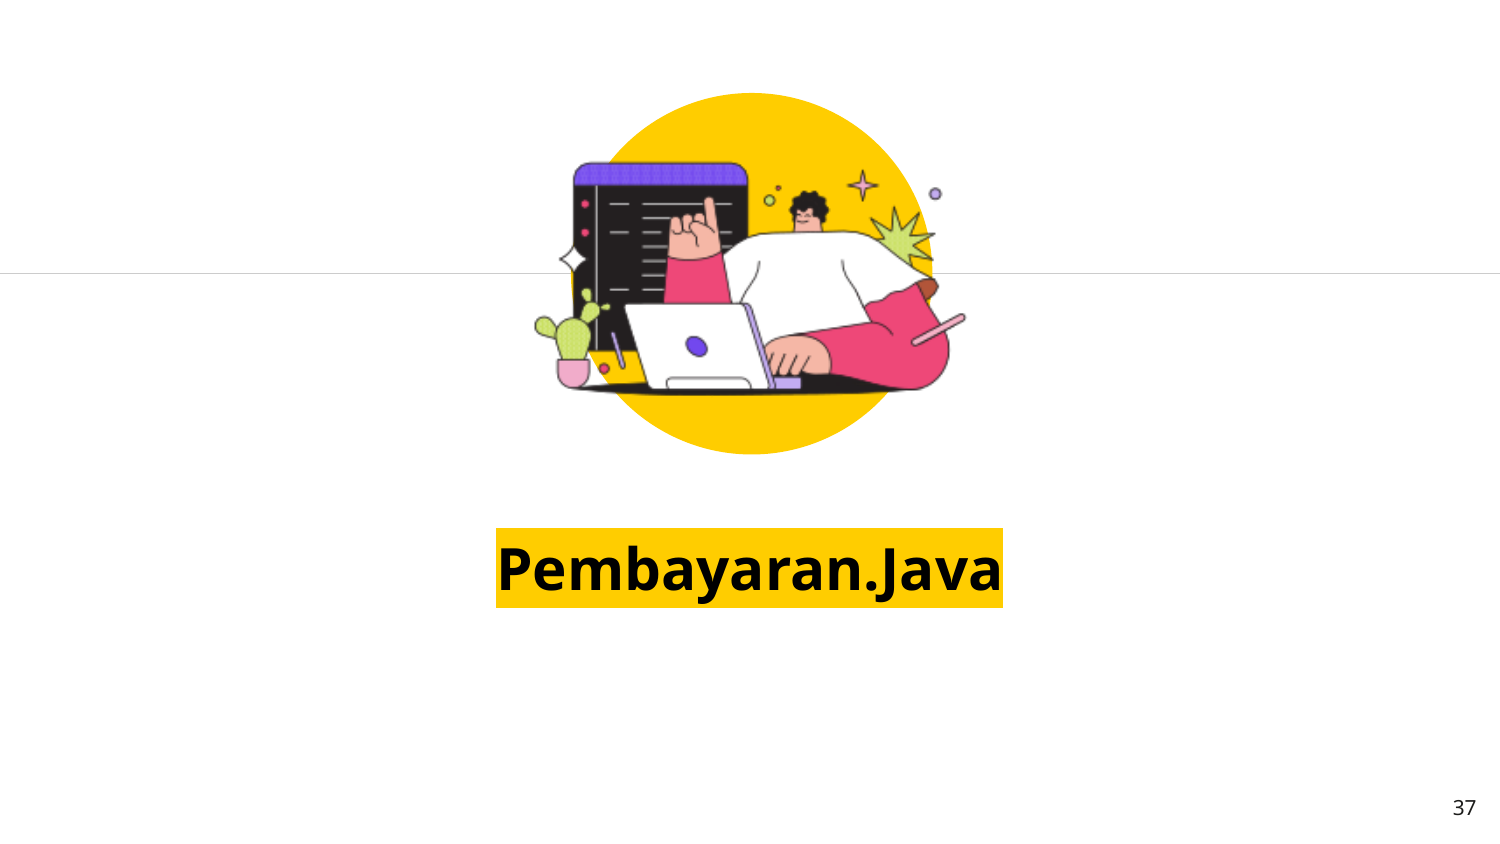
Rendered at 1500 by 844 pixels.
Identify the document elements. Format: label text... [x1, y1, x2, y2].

text_box [703, 448, 800, 455]
picture [527, 109, 976, 439]
slide_number 37 [1401, 779, 1492, 844]
text_box [681, 92, 822, 107]
title Pembayaran.Java [320, 472, 1180, 663]
